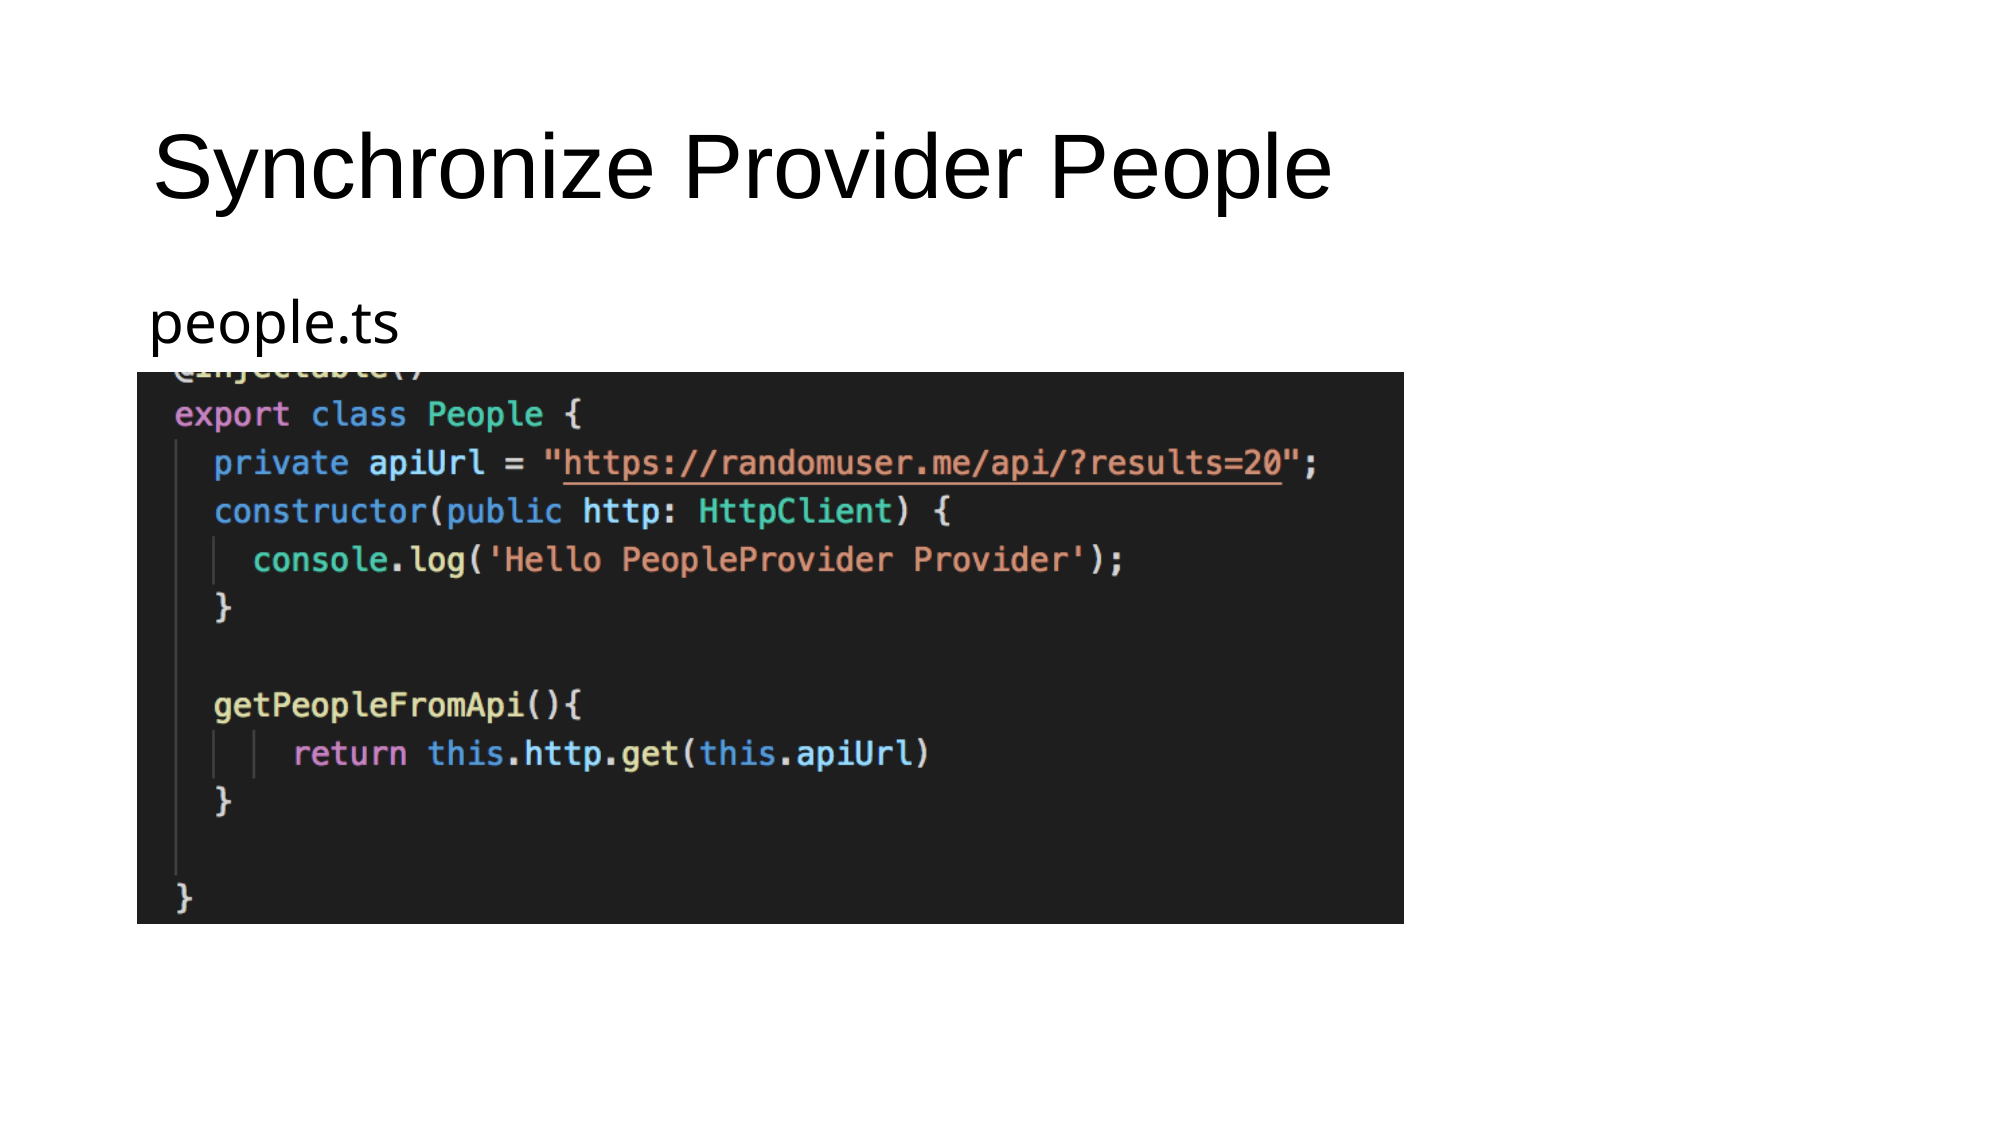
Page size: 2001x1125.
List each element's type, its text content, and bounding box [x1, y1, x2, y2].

text_box people.ts [134, 277, 416, 363]
picture [137, 372, 1404, 924]
title Synchronize Provider People [137, 59, 1863, 278]
